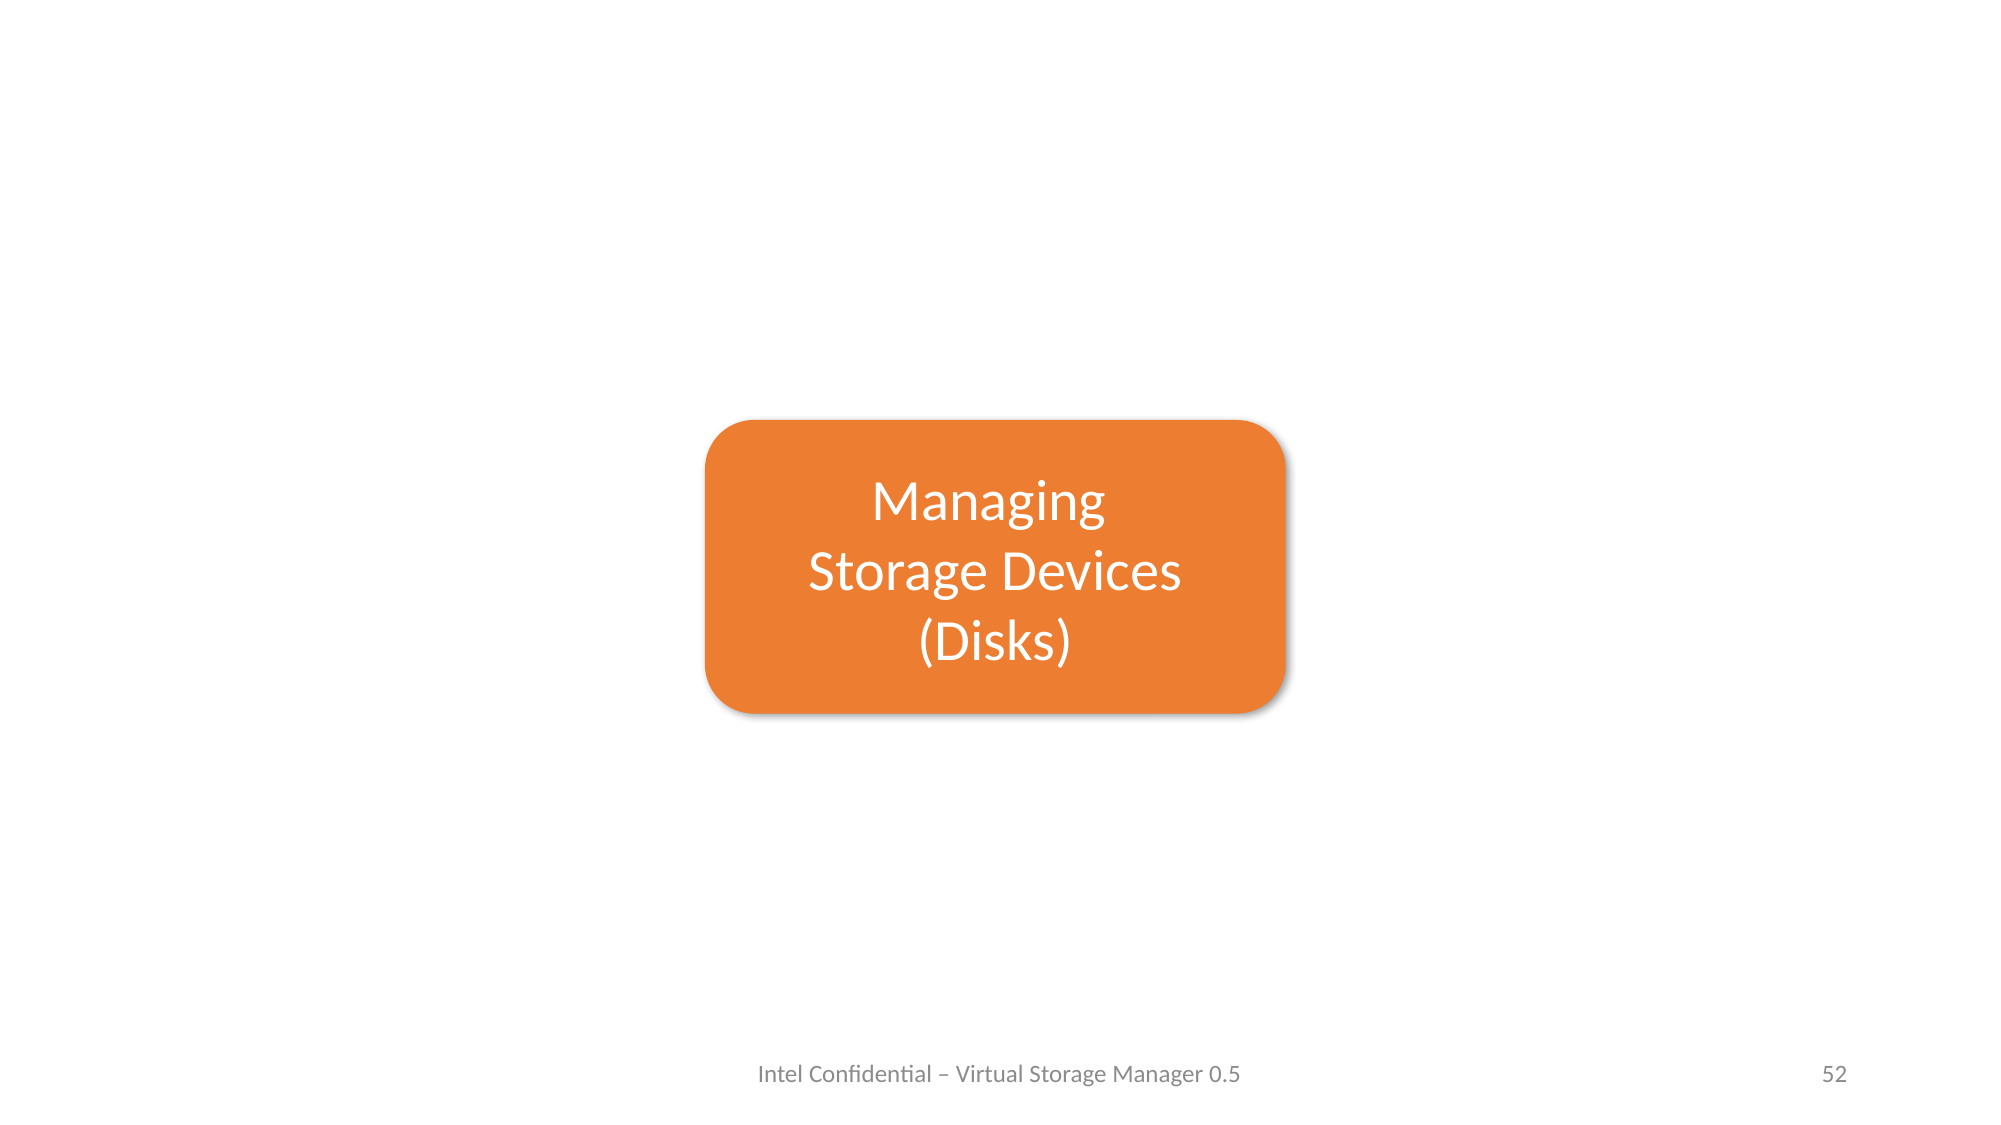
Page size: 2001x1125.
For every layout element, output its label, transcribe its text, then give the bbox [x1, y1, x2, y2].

text_box Managing Storage Devices (Disks) [703, 418, 1287, 715]
footer Intel Confidential – Virtual Storage Manager 0.5 [662, 1042, 1338, 1103]
slide_number 52 [1412, 1042, 1863, 1103]
